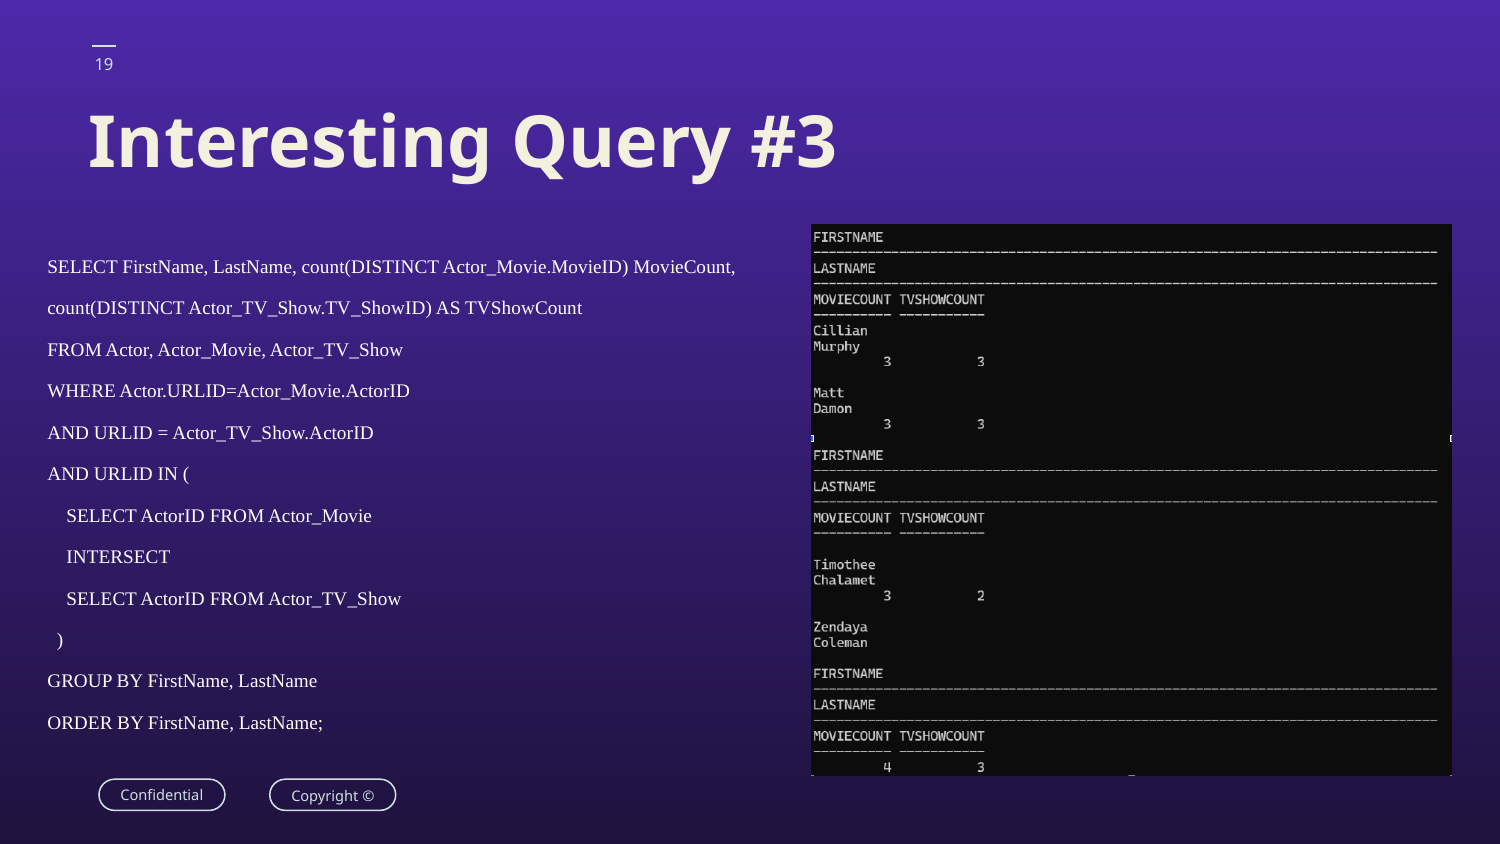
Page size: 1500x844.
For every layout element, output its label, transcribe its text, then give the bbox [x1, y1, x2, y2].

list SELECT FirstName, LastName, count(DISTINCT Actor_Movie.MovieID) MovieCount, count(DISTINCT Actor_TV_Show.TV_ShowID) AS TVShowCount FROM Actor, Actor_Movie, Actor_TV_Show WHERE Actor.URLID=Actor_Movie.ActorID AND URLID = Actor_TV_Show.ActorID AND URLID IN ( SELECT ActorID FROM Actor_Movie INTERSECT SELECT ActorID FROM Actor_TV_Show ) GROUP BY FirstName, LastName ORDER BY FirstName, LastName; [32, 220, 796, 780]
picture [811, 224, 1452, 776]
slide_number ‹#› [69, 33, 140, 98]
title Interesting Query #3 [73, 97, 1087, 296]
